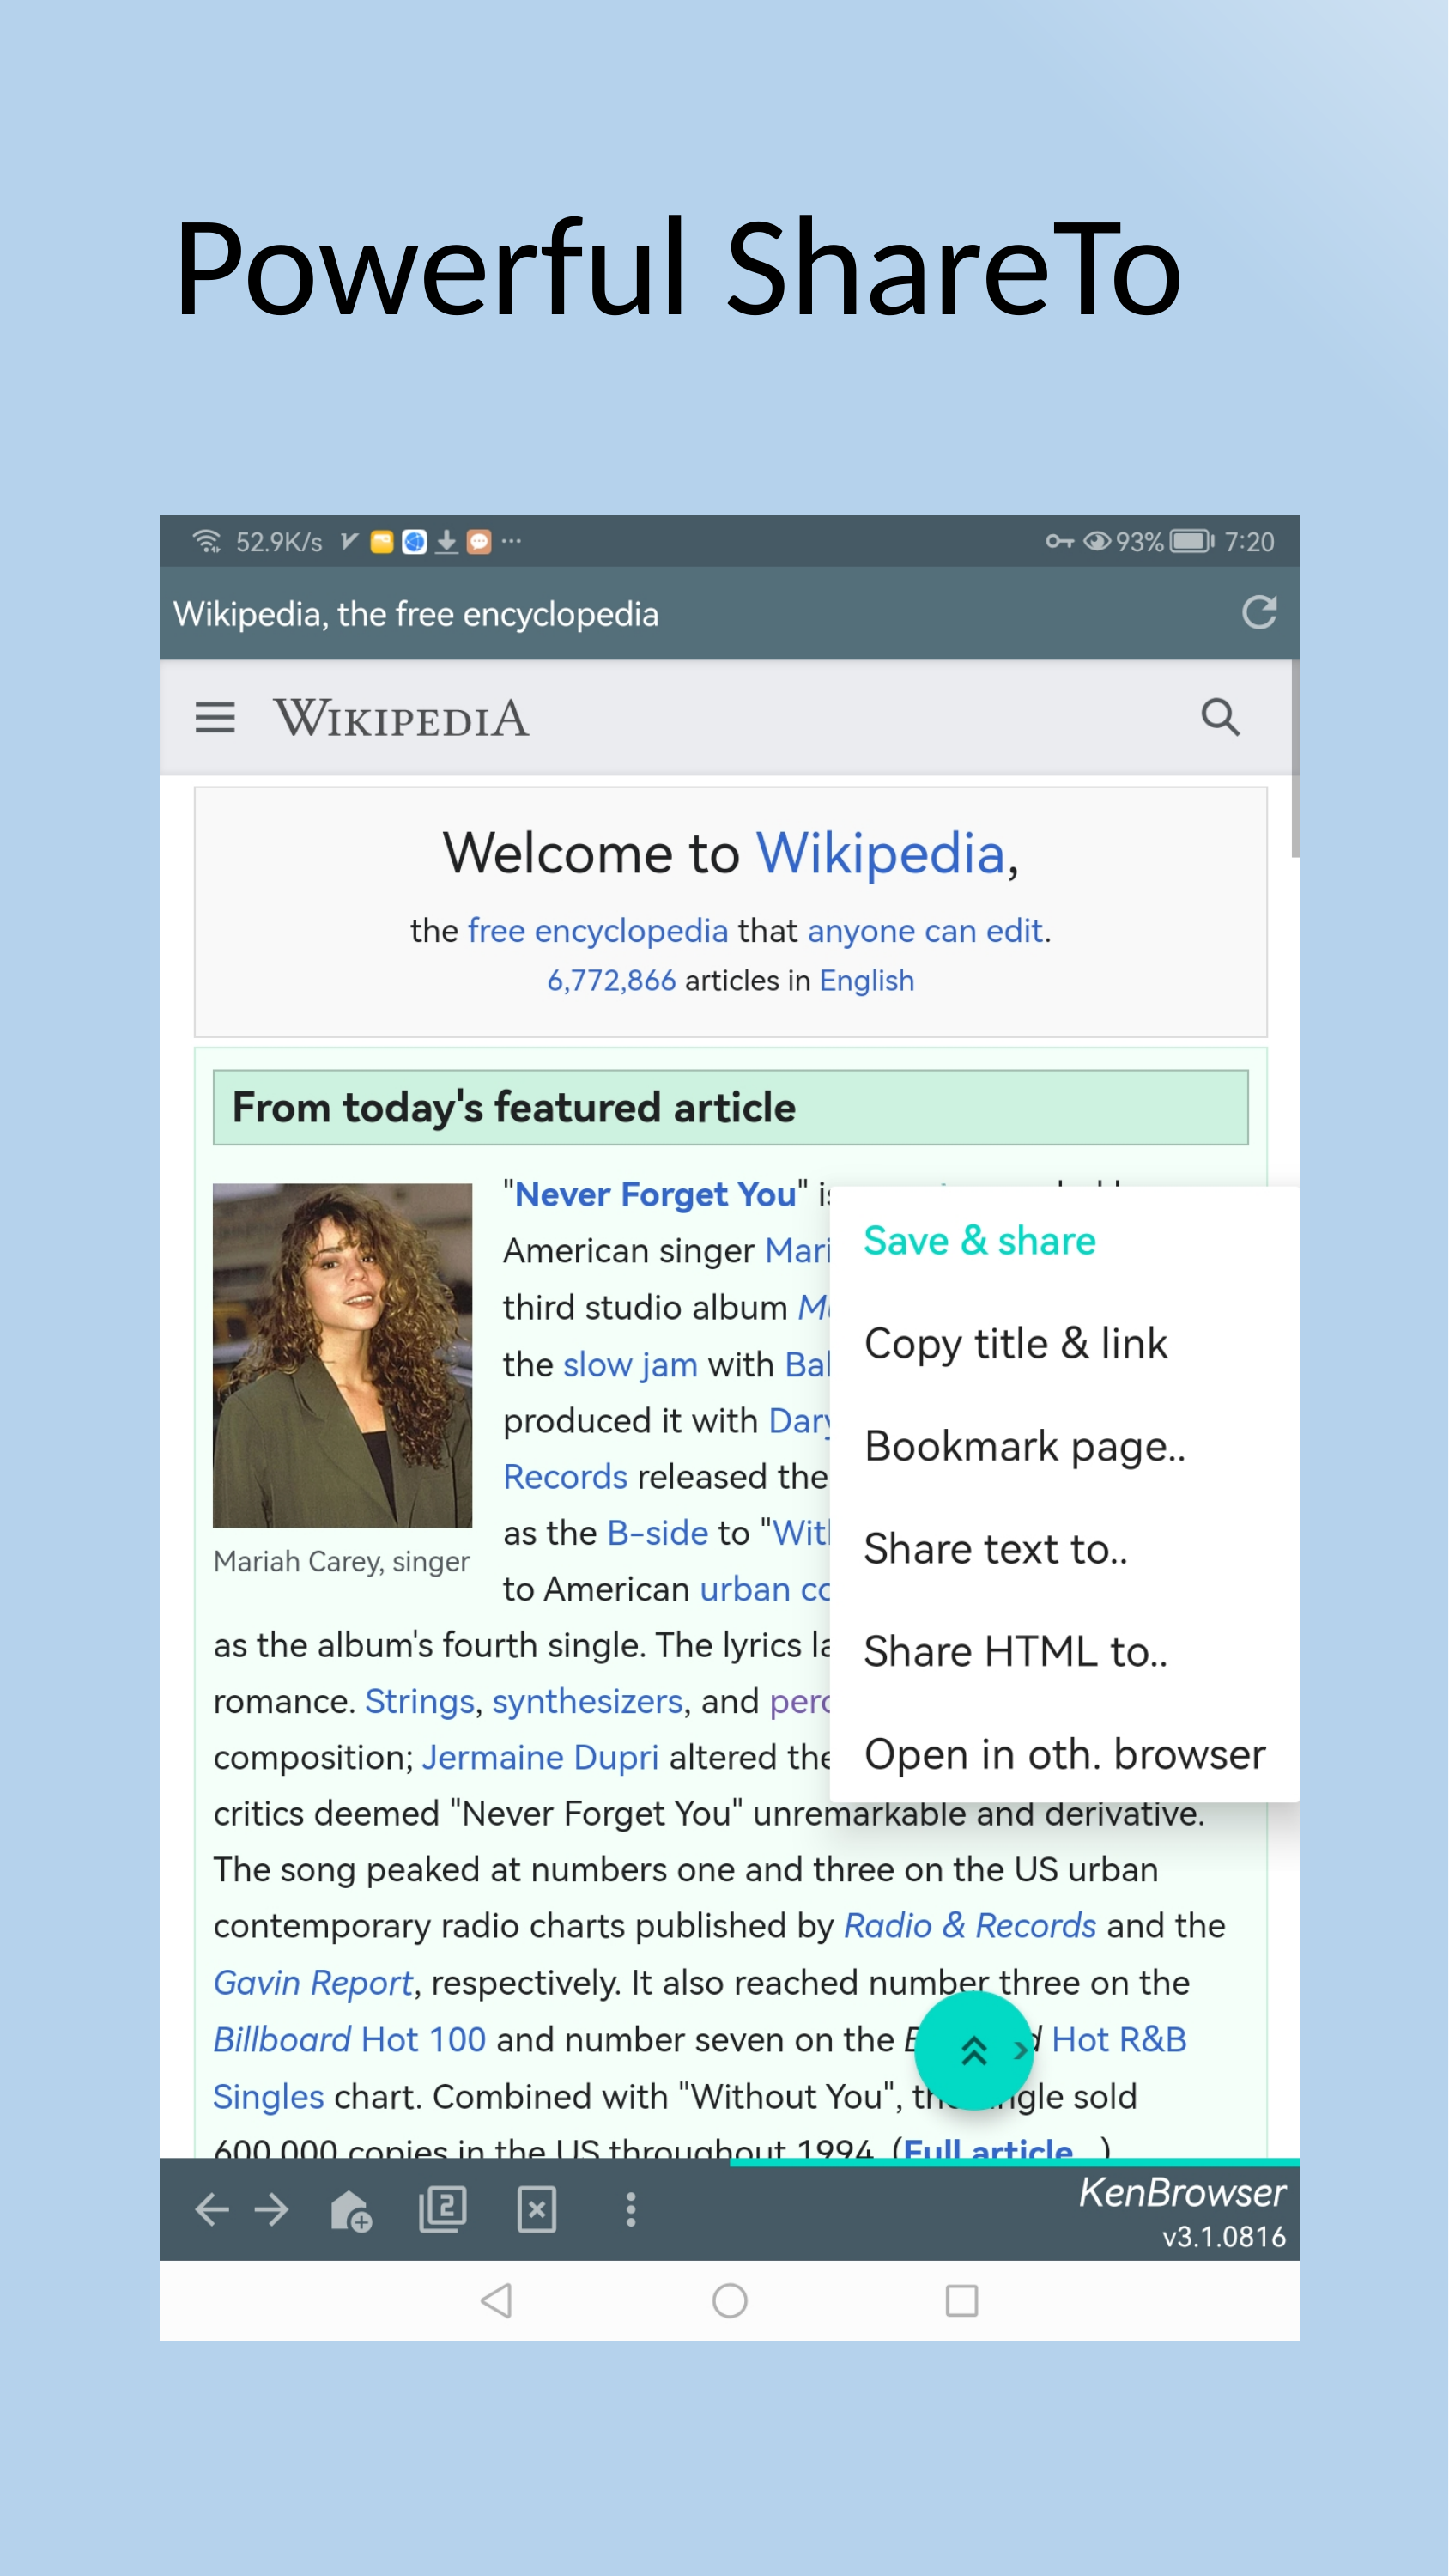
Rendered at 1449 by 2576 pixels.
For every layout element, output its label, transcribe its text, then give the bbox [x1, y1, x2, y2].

text_box Powerful ShareTo [160, 165, 1344, 350]
picture [159, 515, 1300, 2342]
